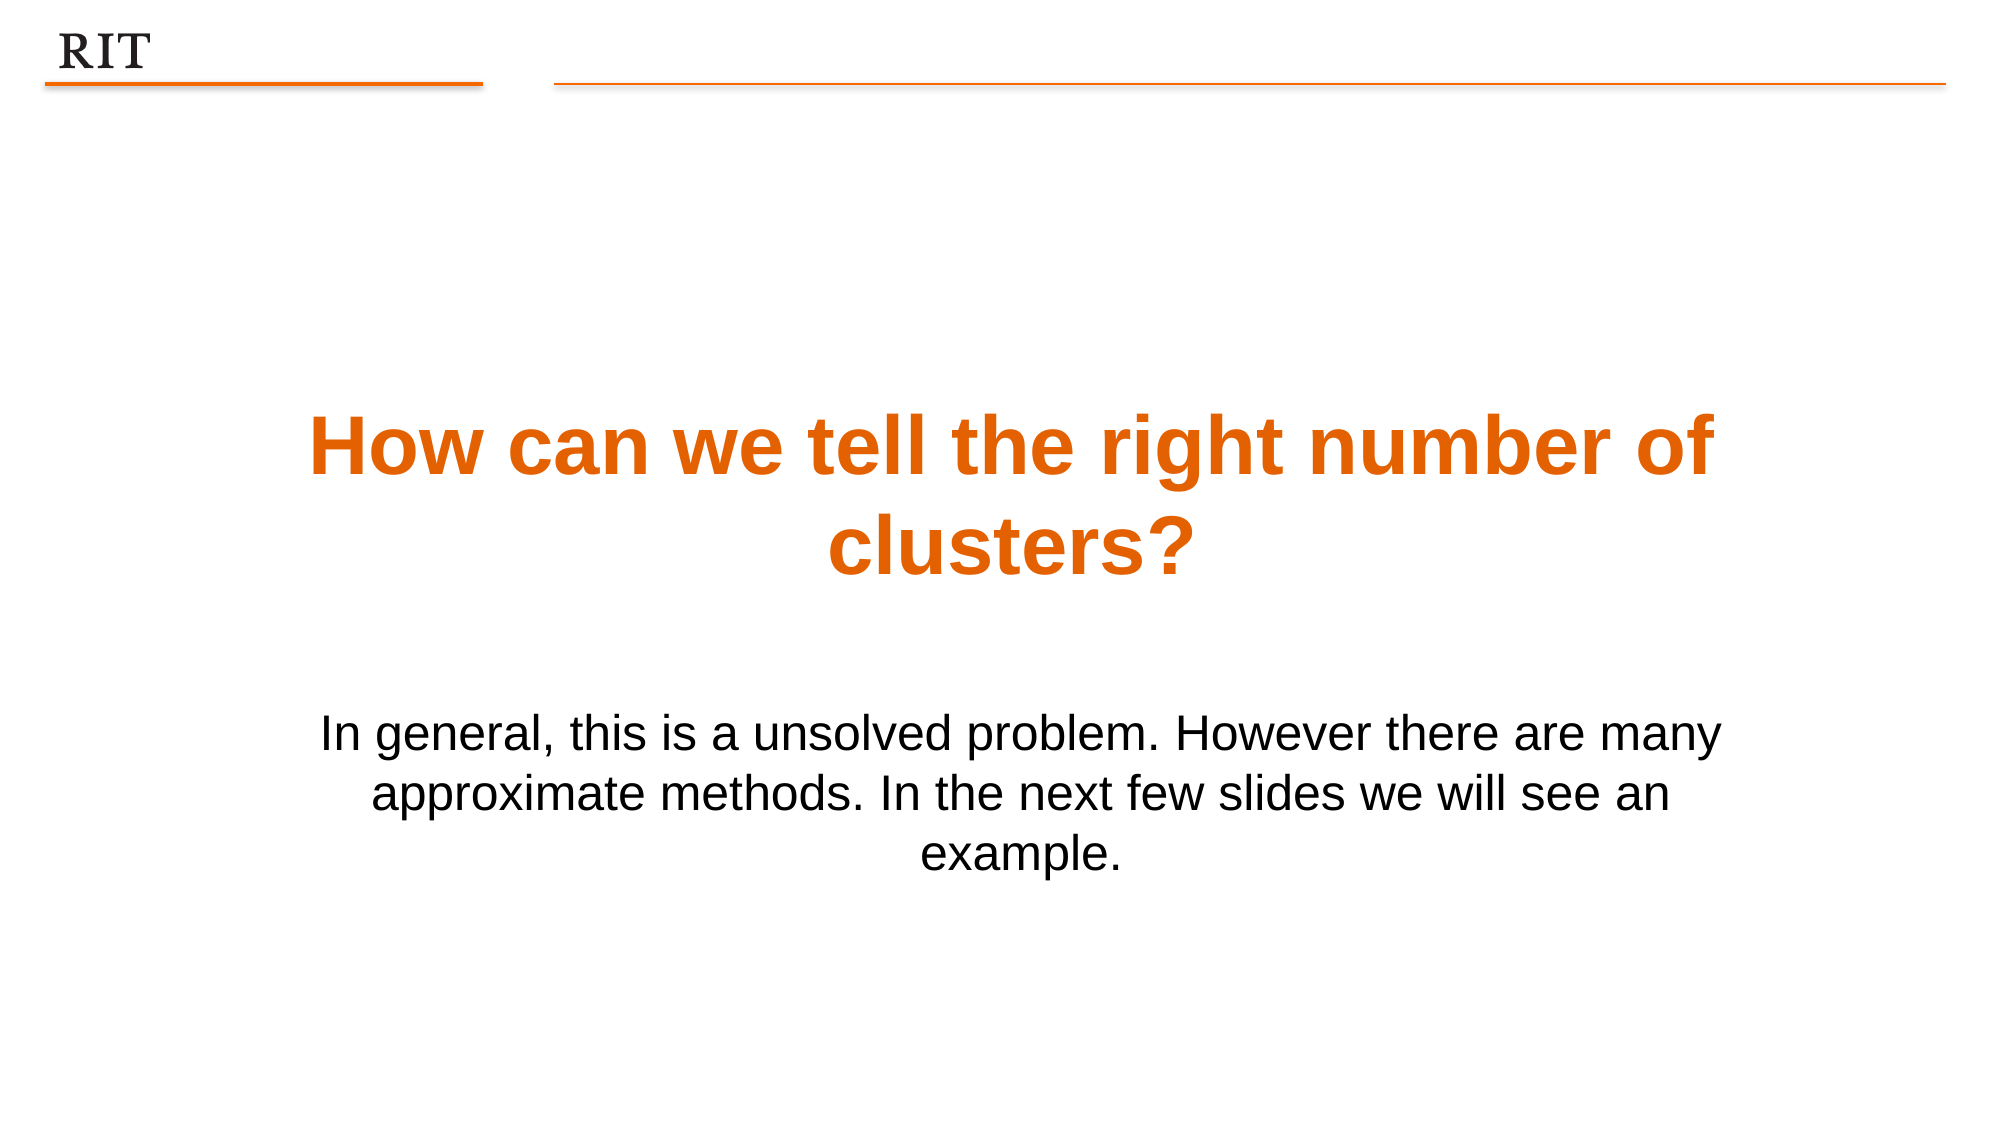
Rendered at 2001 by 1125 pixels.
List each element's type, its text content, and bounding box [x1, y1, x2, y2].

text_box In general, this is a unsolved problem. However there are many approximate methods. In the next few slides we will see an example. [289, 693, 1754, 949]
title How can we tell the right number of clusters? [112, 449, 1913, 533]
